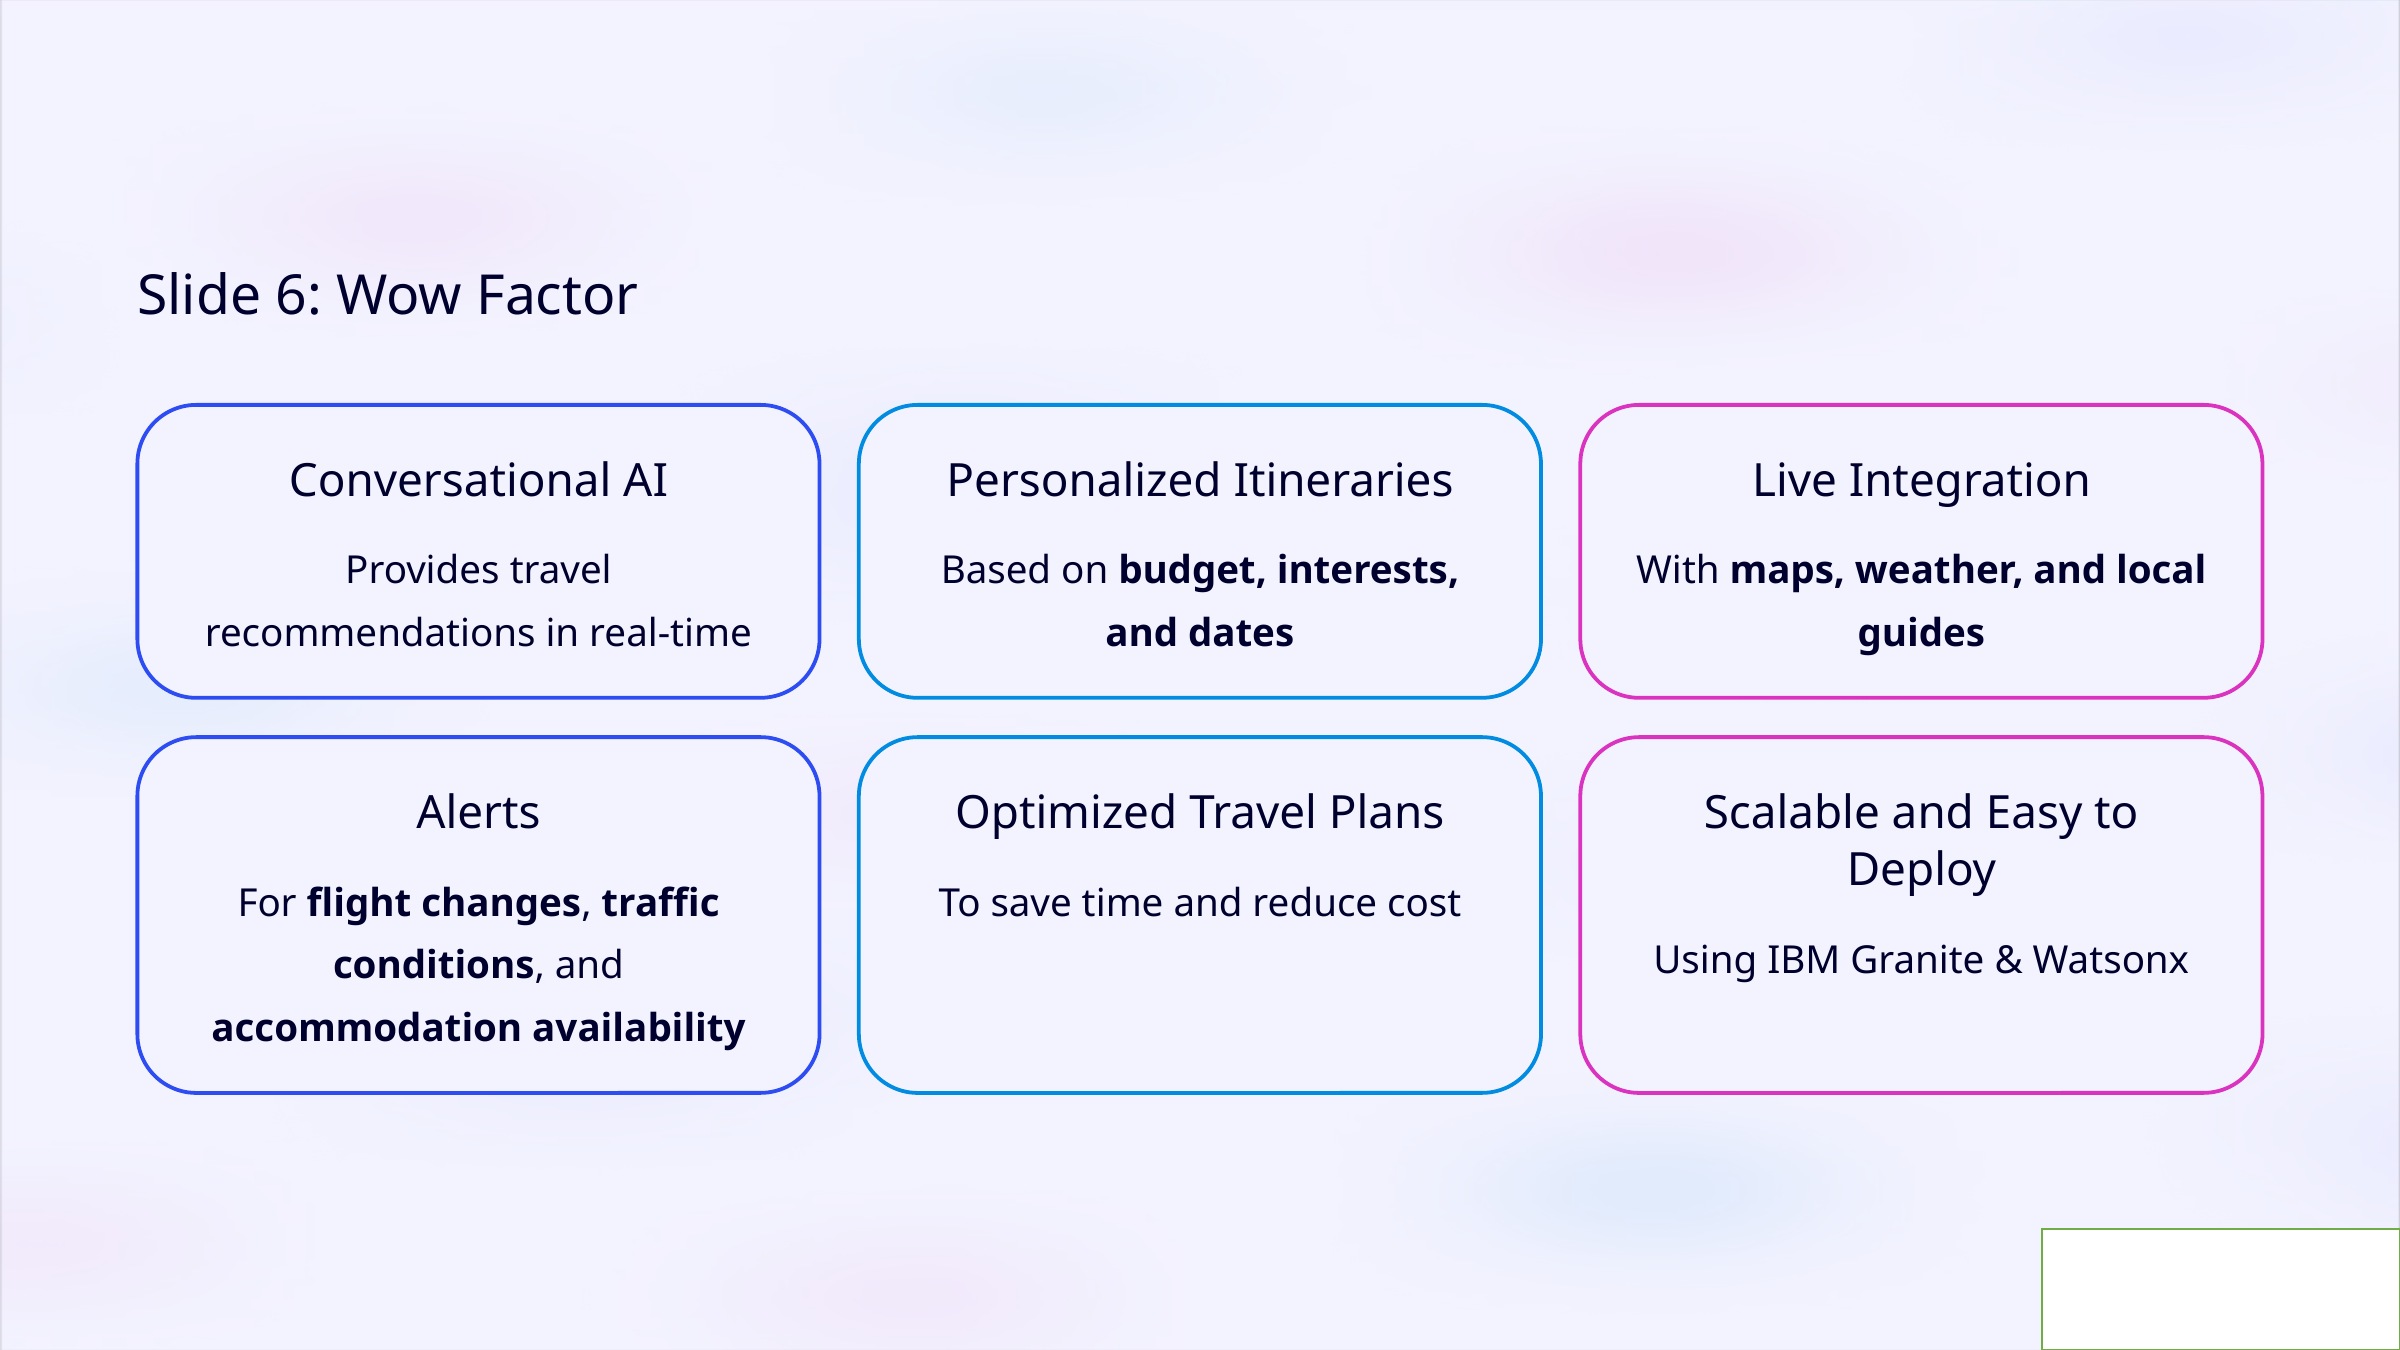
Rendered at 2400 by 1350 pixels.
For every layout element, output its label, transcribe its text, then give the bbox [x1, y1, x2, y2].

text_box Slide 6: Wow Factor [137, 257, 692, 327]
text_box To save time and reduce cost [901, 861, 1498, 925]
text_box Scalable and Easy to Deploy [1623, 780, 2220, 896]
text_box [1580, 404, 2263, 698]
text_box Optimized Travel Plans [956, 780, 1444, 838]
text_box Provides travel recommendations in real-time [180, 529, 777, 655]
text_box [858, 404, 1542, 698]
text_box Conversational AI [247, 447, 710, 506]
text_box [858, 737, 1542, 1093]
text_box Using IBM Granite & Watsonx [1623, 919, 2220, 982]
text_box [137, 404, 820, 698]
text_box For flight changes, traffic conditions, and accommodation availability [180, 861, 777, 1050]
text_box Live Integration [1690, 447, 2153, 506]
text_box With maps, weather, and local guides [1623, 529, 2220, 655]
text_box [2041, 1228, 2400, 1350]
text_box Based on budget, interests, and dates [901, 529, 1498, 655]
text_box [1580, 737, 2263, 1093]
text_box Personalized Itineraries [954, 447, 1446, 506]
text_box Alerts [247, 780, 710, 838]
text_box [137, 737, 820, 1093]
